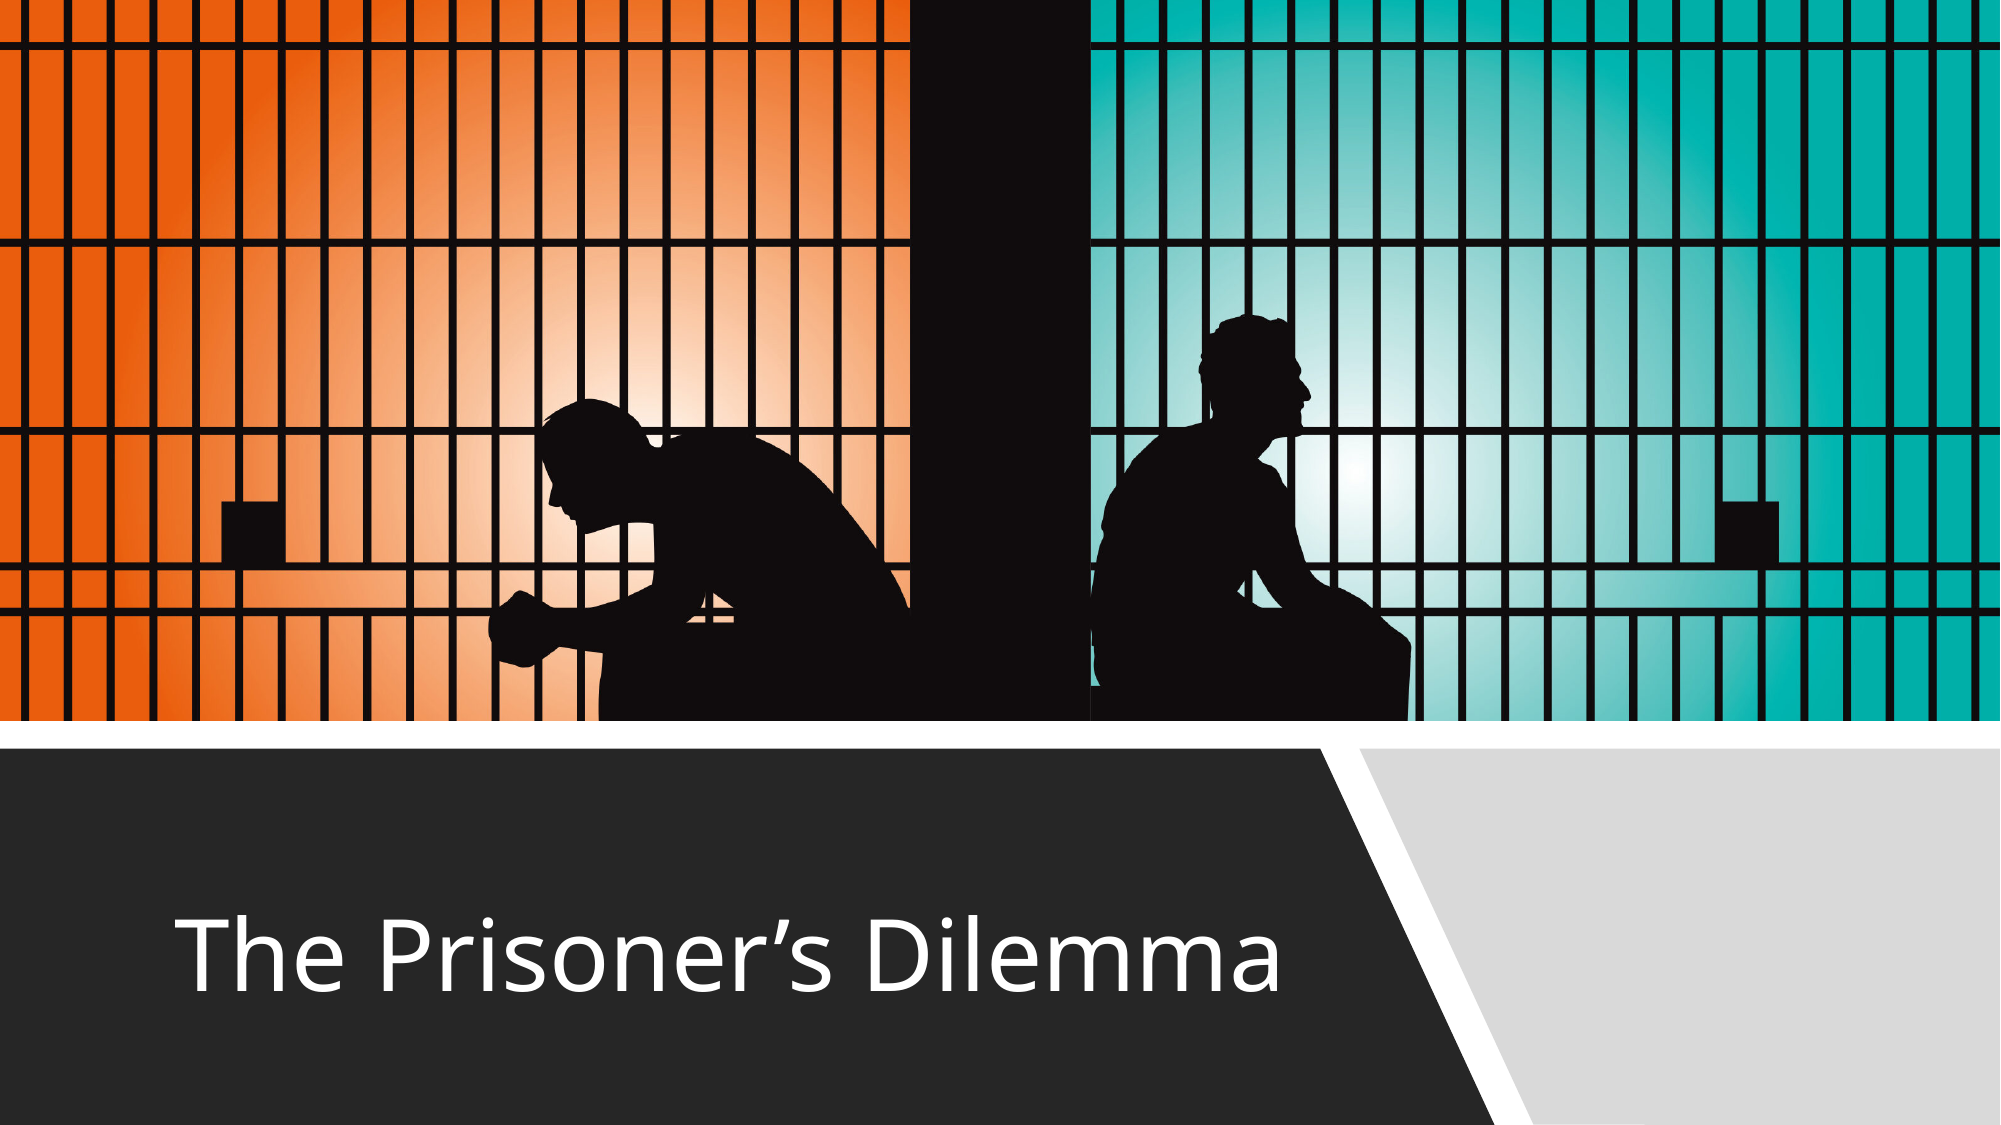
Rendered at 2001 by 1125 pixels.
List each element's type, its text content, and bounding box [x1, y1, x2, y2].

picture [0, 0, 2000, 721]
text_box The Prisoner’s Dilemma [159, 852, 1306, 1021]
text_box [0, 747, 1496, 1125]
text_box [1357, 747, 2000, 1125]
